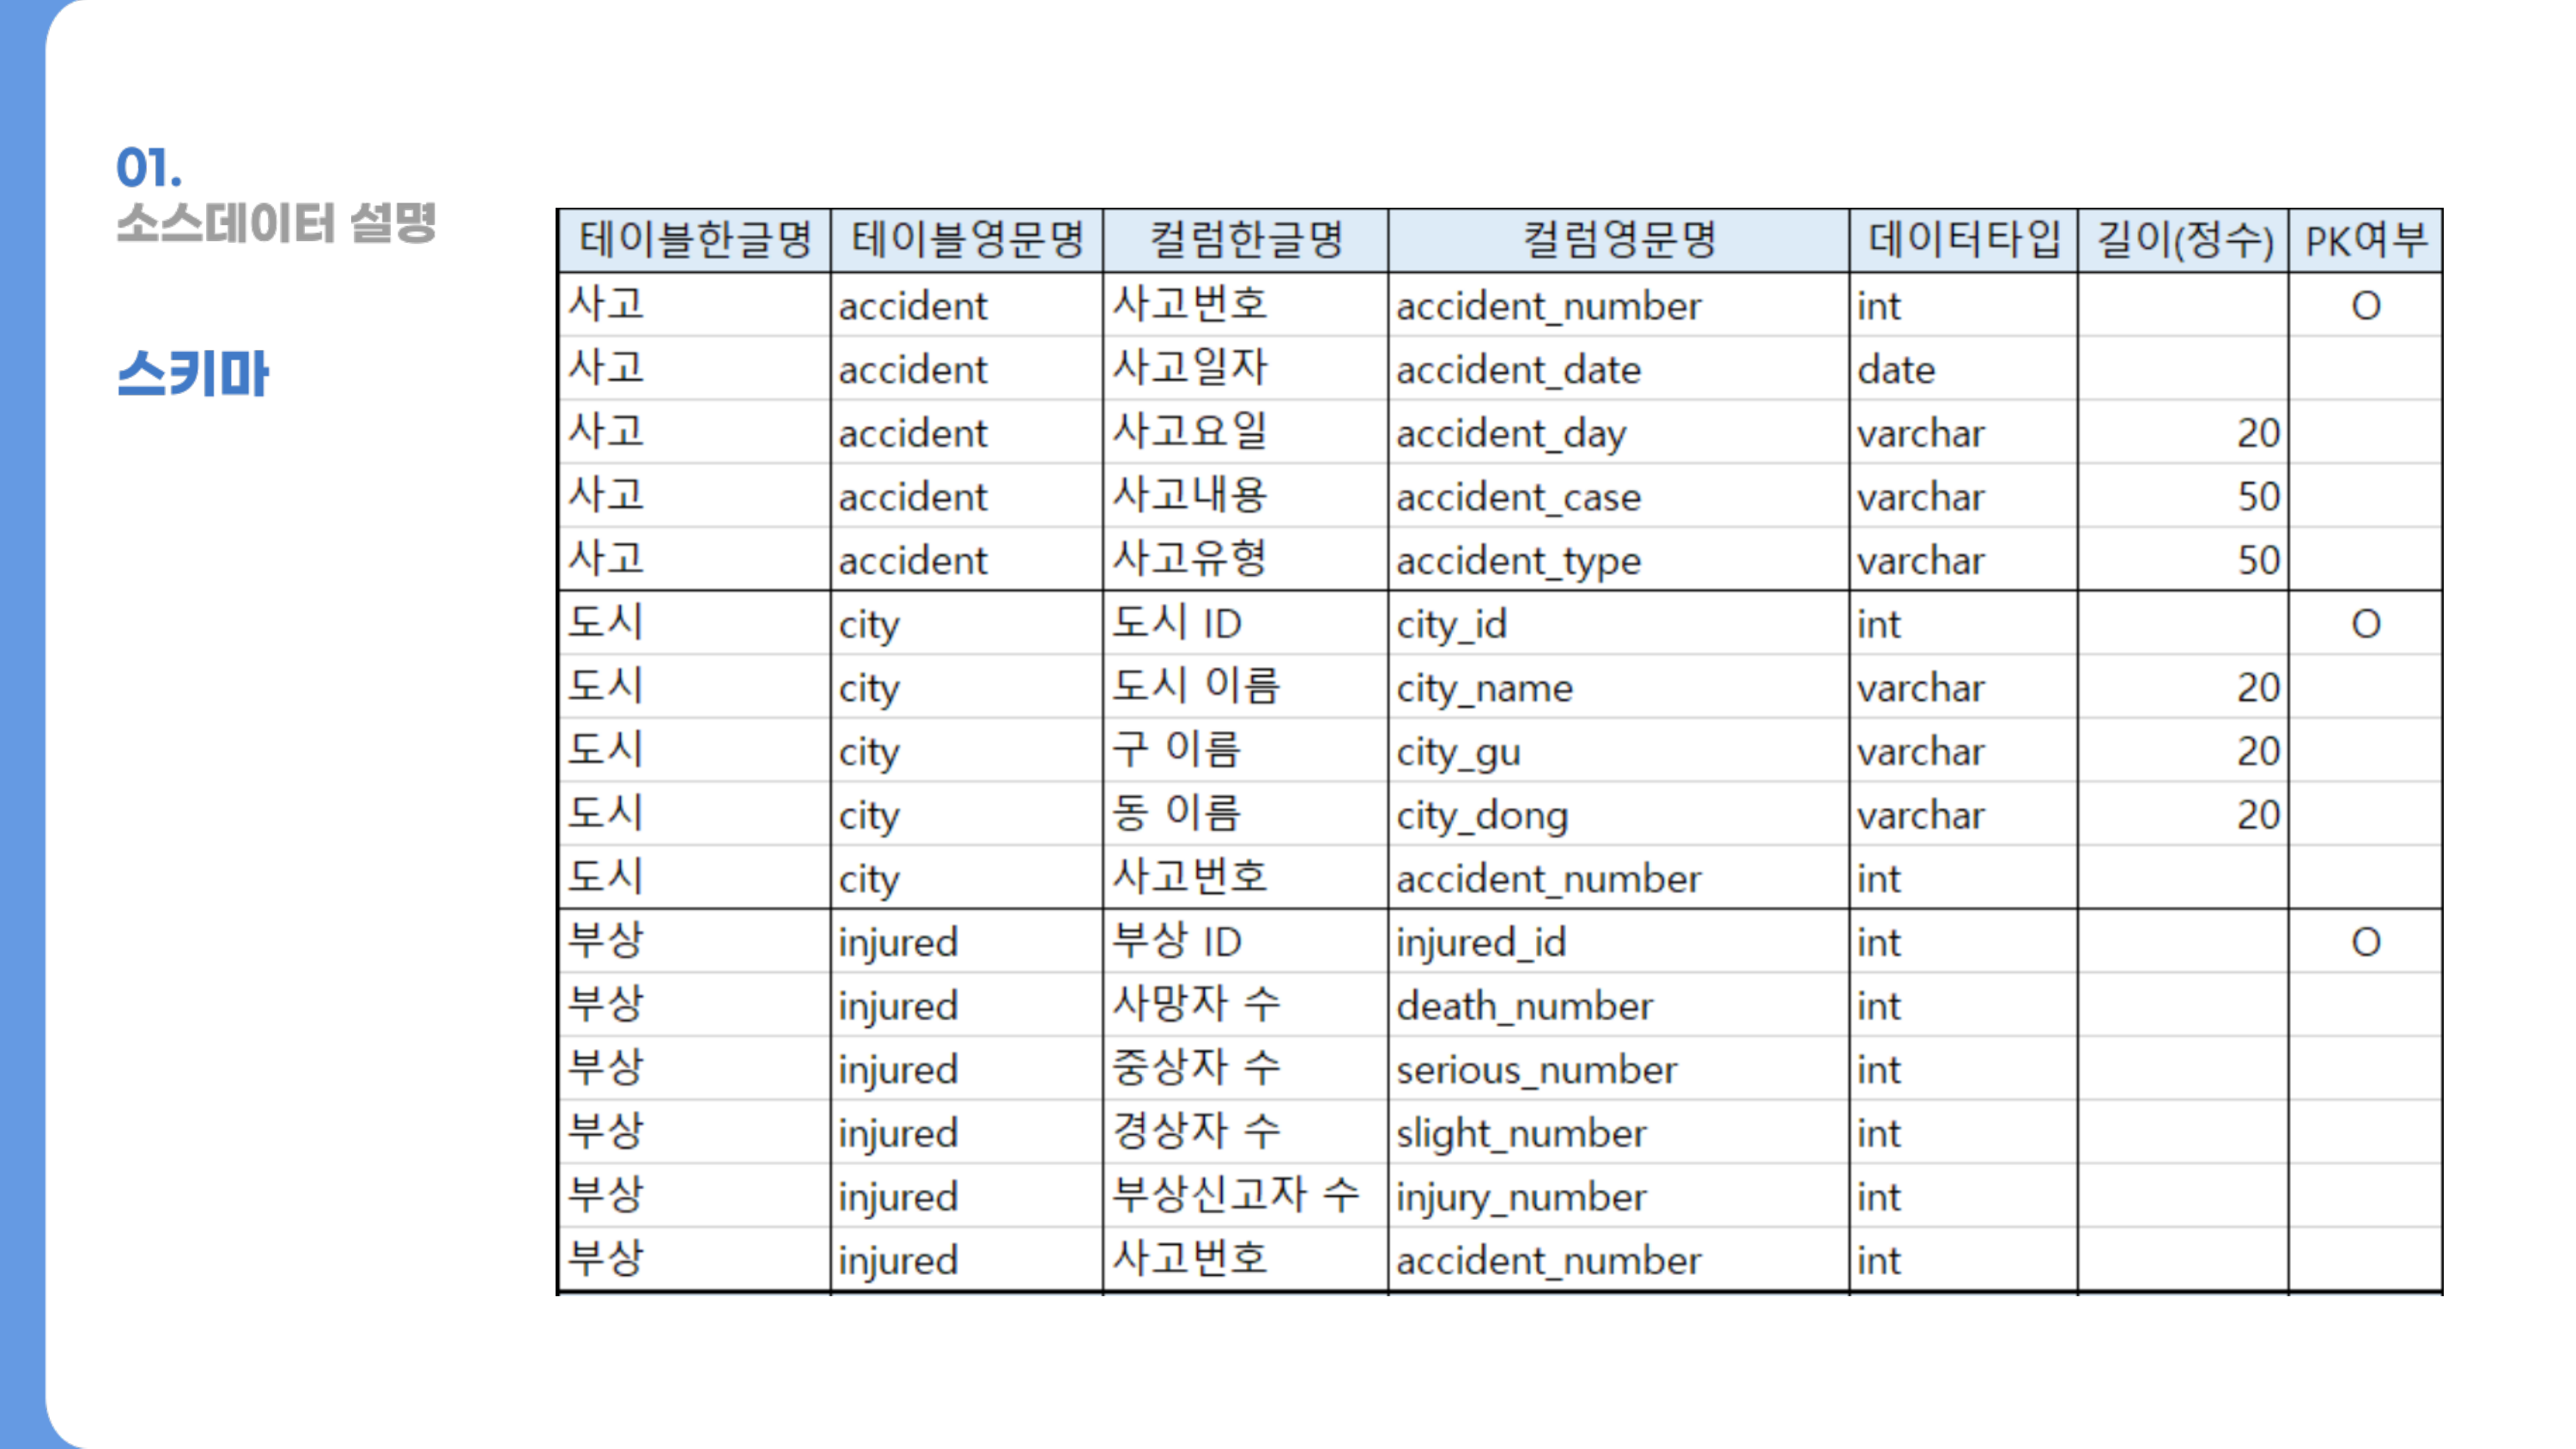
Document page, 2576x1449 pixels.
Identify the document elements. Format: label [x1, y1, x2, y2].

text_box [556, 207, 2444, 1297]
text_box [0, 0, 88, 1449]
picture [107, 333, 295, 441]
picture [109, 132, 461, 282]
